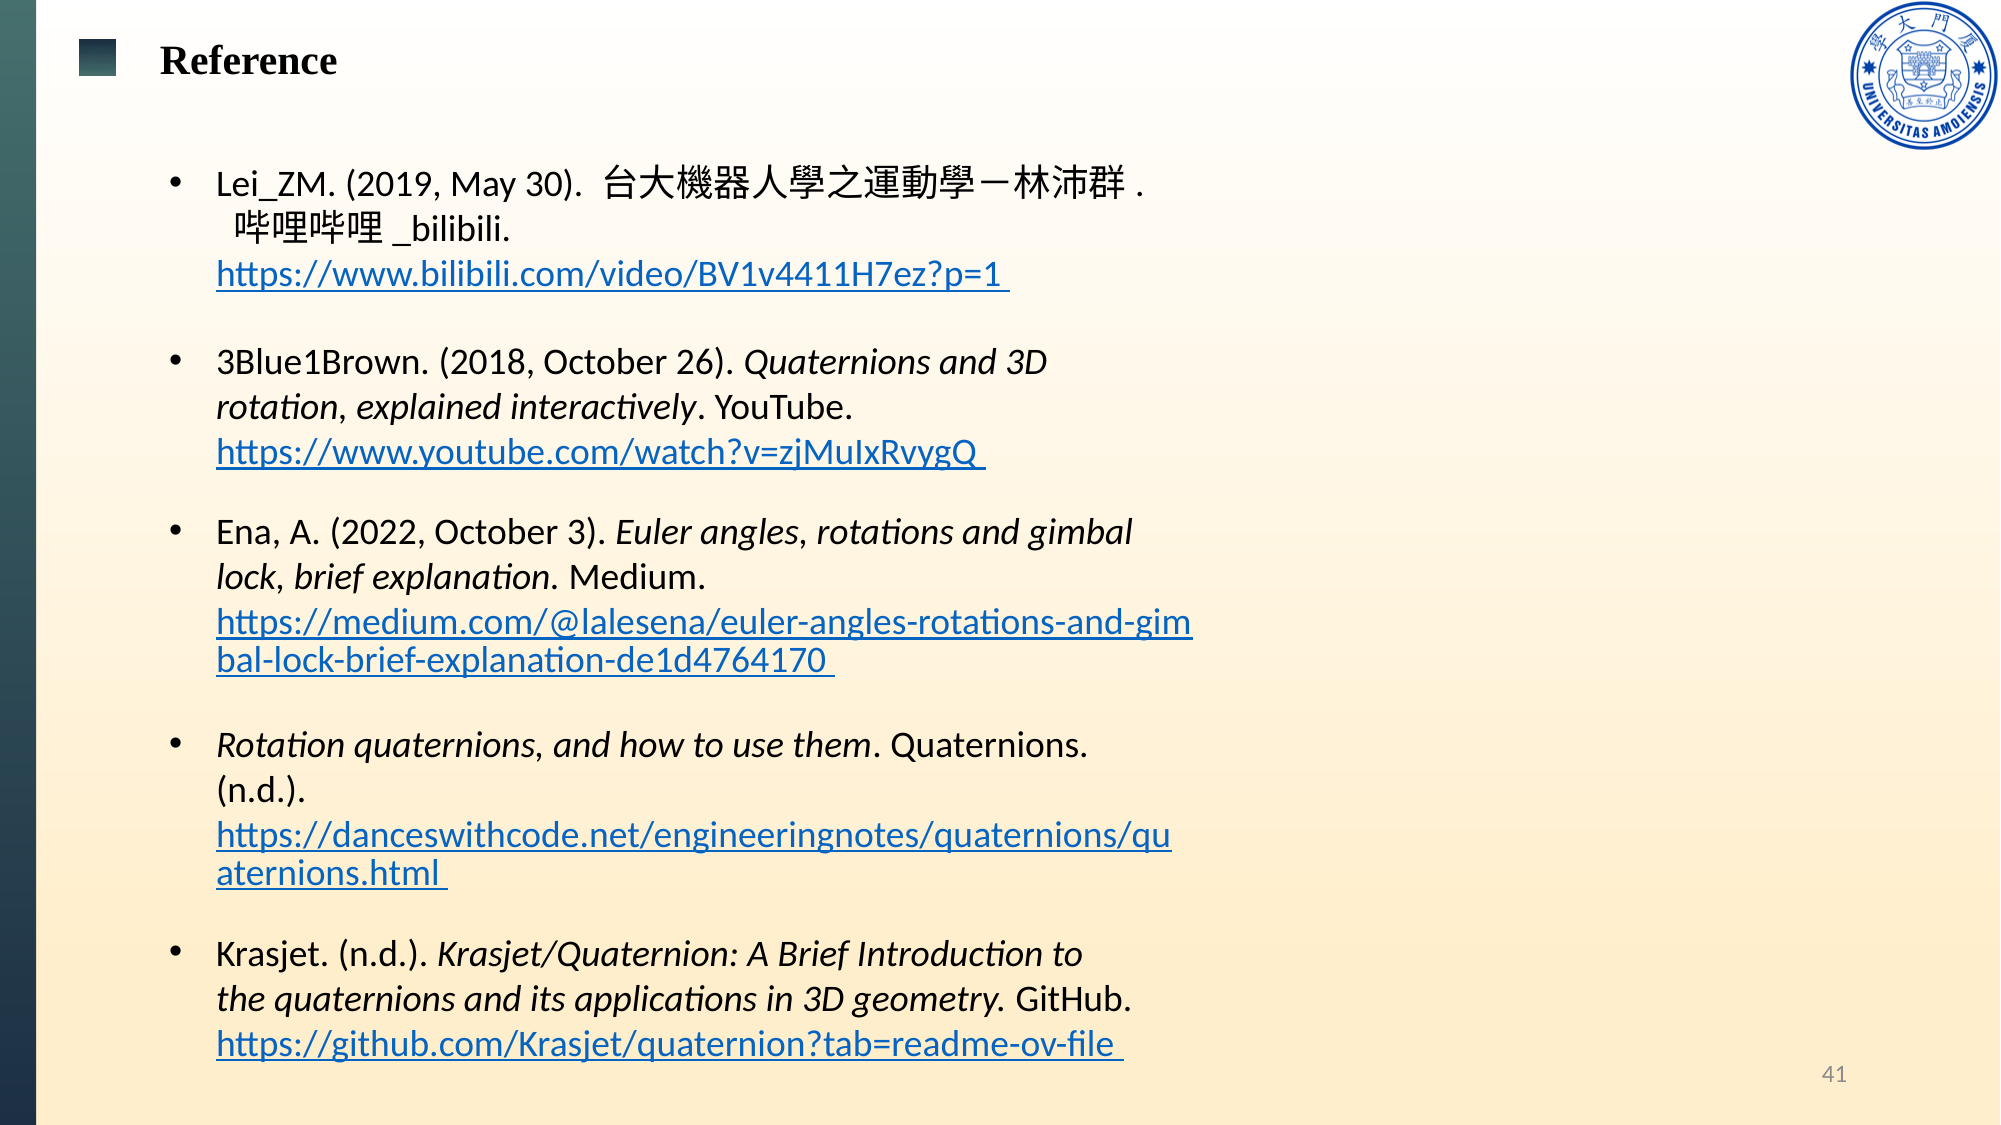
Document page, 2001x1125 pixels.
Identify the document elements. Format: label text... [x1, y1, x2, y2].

text_box Reference [145, 25, 1146, 90]
text_box Ena, A. (2022, October 3). Euler angles, rotations and gimbal lock, brief explanation. Medium. https://medium.com/@lalesena/euler-angles-rotations-and-gimbal-lock-brief-explanation-de1d4764170 [154, 499, 1211, 650]
picture [79, 39, 116, 76]
text_box Krasjet. (n.d.). Krasjet/Quaternion: A Brief Introduction to the quaternions and its applications in 3D geometry. GitHub. https://github.com/Krasjet/quaternion?tab=readme-ov-file [154, 921, 1155, 1071]
text_box 3Blue1Brown. (2018, October 26). Quaternions and 3D rotation, explained interactively. YouTube. https://www.youtube.com/watch?v=zjMuIxRvygQ [154, 329, 1155, 480]
text_box Lei_ZM. (2019, May 30). 台大機器人學之運動學－林沛群. 哔哩哔哩_bilibili. https://www.bilibili.com/video/BV1v4411H7ez?p=1 [154, 151, 1155, 302]
text_box [0, 0, 37, 1125]
text_box Rotation quaternions, and how to use them. Quaternions. (n.d.). https://danceswithcode.net/engineeringnotes/quaternions/quaternions.html [154, 712, 1203, 863]
slide_number 41 [1412, 1042, 1863, 1103]
picture [1847, 0, 2000, 152]
